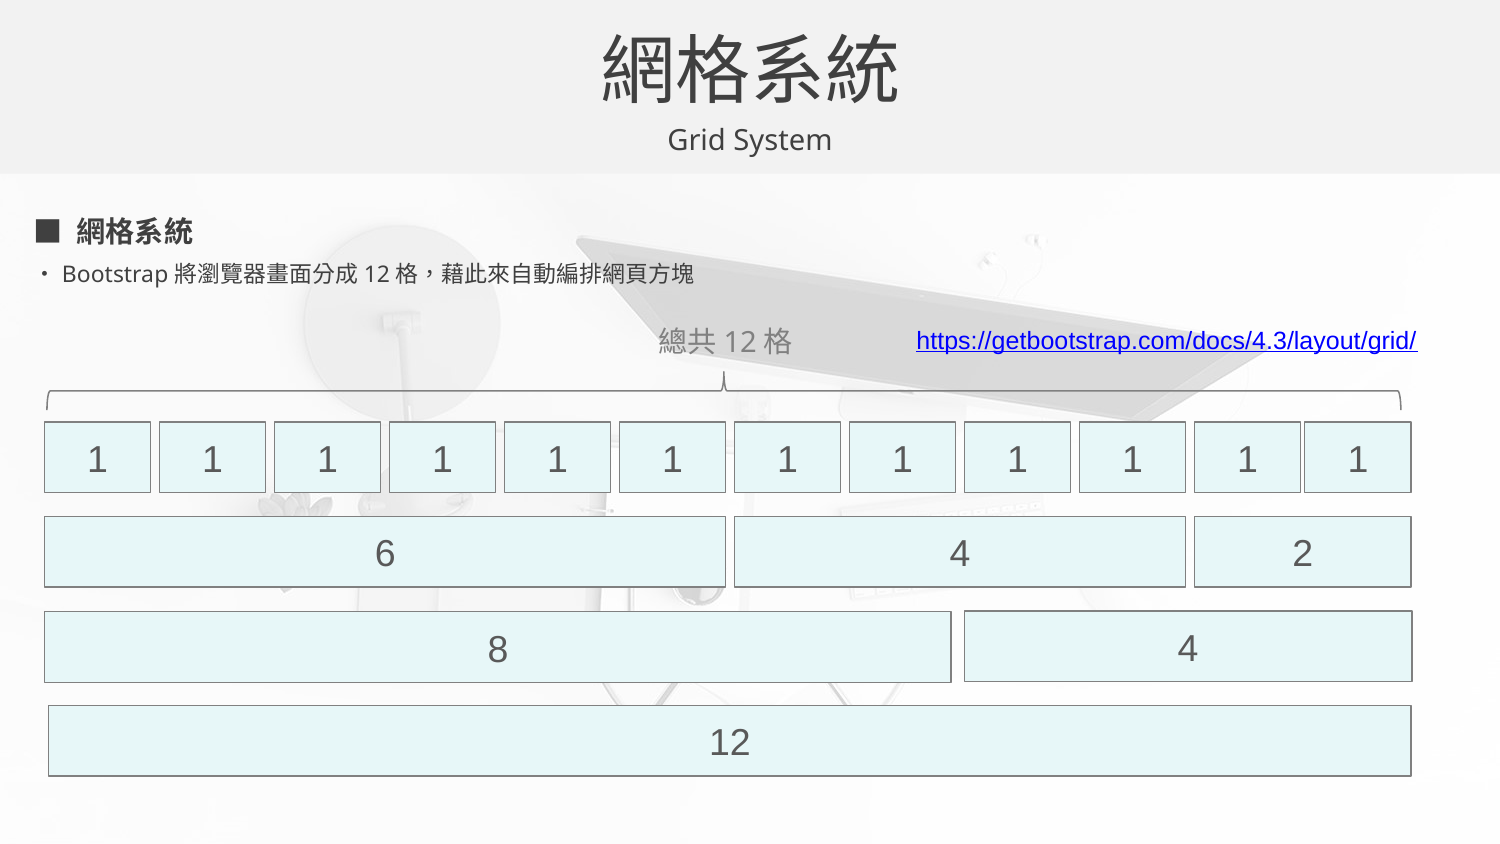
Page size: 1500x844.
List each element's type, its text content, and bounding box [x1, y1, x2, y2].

text_box 8 [42, 609, 953, 684]
text_box 12 [47, 703, 1413, 778]
text_box 1 [502, 420, 613, 495]
text_box ・Bootstrap將瀏覽器畫面分成12格，藉此來自動編排網頁方塊 [18, 252, 739, 295]
text_box ■ 網格系統 [18, 206, 934, 257]
text_box 1 [157, 420, 268, 495]
text_box 1 [272, 420, 383, 495]
text_box 2 [1192, 514, 1413, 589]
text_box 6 [42, 514, 728, 589]
list 網格系統 [0, 20, 1500, 114]
text_box 1 [387, 420, 498, 495]
text_box 1 [847, 420, 958, 495]
text_box 1 [962, 420, 1073, 495]
text_box [46, 370, 1402, 411]
text_box 1 [617, 420, 728, 495]
text_box 1 [732, 420, 843, 495]
text_box 4 [962, 609, 1414, 684]
text_box 1 [42, 420, 153, 495]
list Grid System [0, 114, 1500, 162]
text_box 總共12格 [643, 316, 808, 367]
picture [0, 174, 1500, 844]
text_box 4 [732, 514, 1188, 589]
text_box 1 [1192, 420, 1303, 495]
text_box https://getbootstrap.com/docs/4.3/layout/grid/ [901, 317, 1461, 362]
text_box 1 [1077, 420, 1188, 495]
text_box 1 [1303, 420, 1413, 495]
